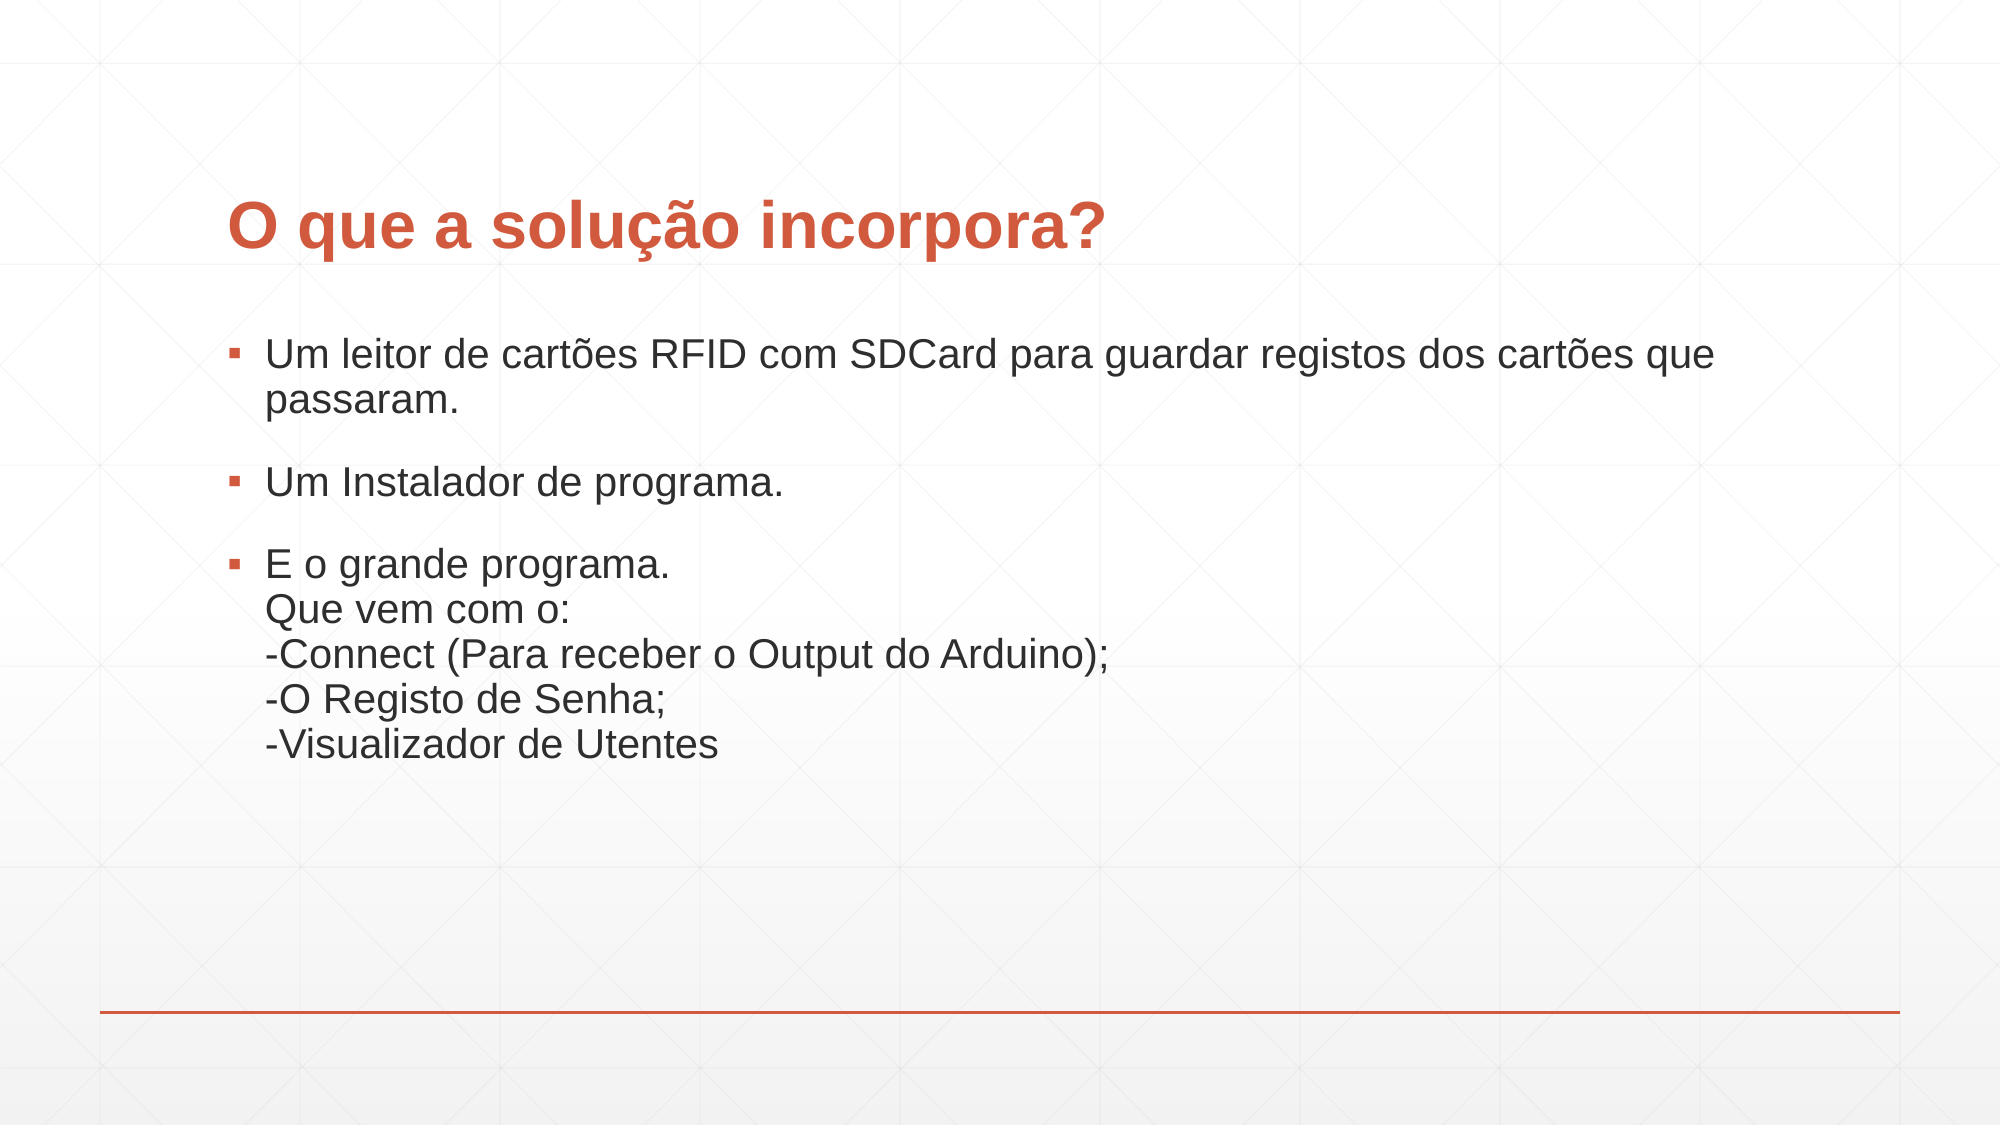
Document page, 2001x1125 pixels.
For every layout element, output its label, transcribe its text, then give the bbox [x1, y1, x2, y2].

title O que a solução incorpora? [212, 82, 1788, 271]
list Um leitor de cartões RFID com SDCard para guardar registos dos cartões que passaram. Um Instalador de programa. E o grande programa. Que vem com o: -Connect (Para receber o Output do Arduino); -O Registo de Senha; -Visualizador de Utentes [212, 324, 1788, 950]
